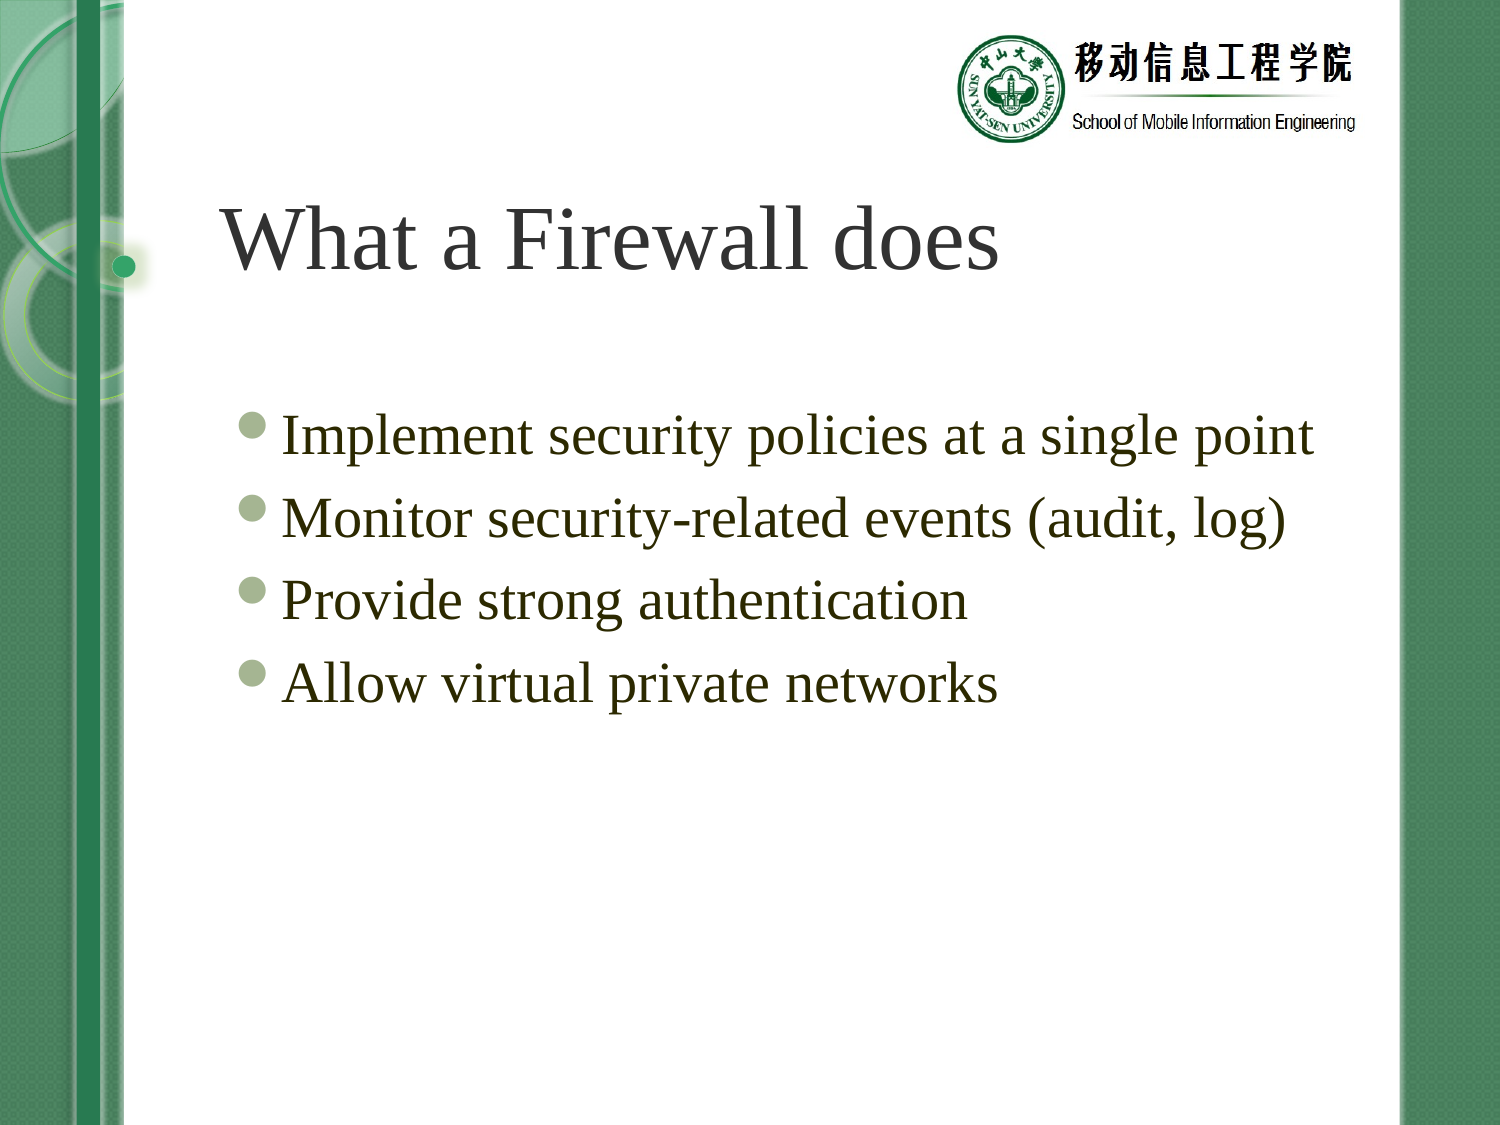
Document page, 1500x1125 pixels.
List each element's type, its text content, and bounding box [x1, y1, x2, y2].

title What a Firewall does [204, 138, 1388, 327]
list Implement security policies at a single point Monitor security-related events (audit, log) Provide strong authentication Allow virtual private networks [206, 306, 1400, 1024]
picture [950, 30, 1365, 138]
